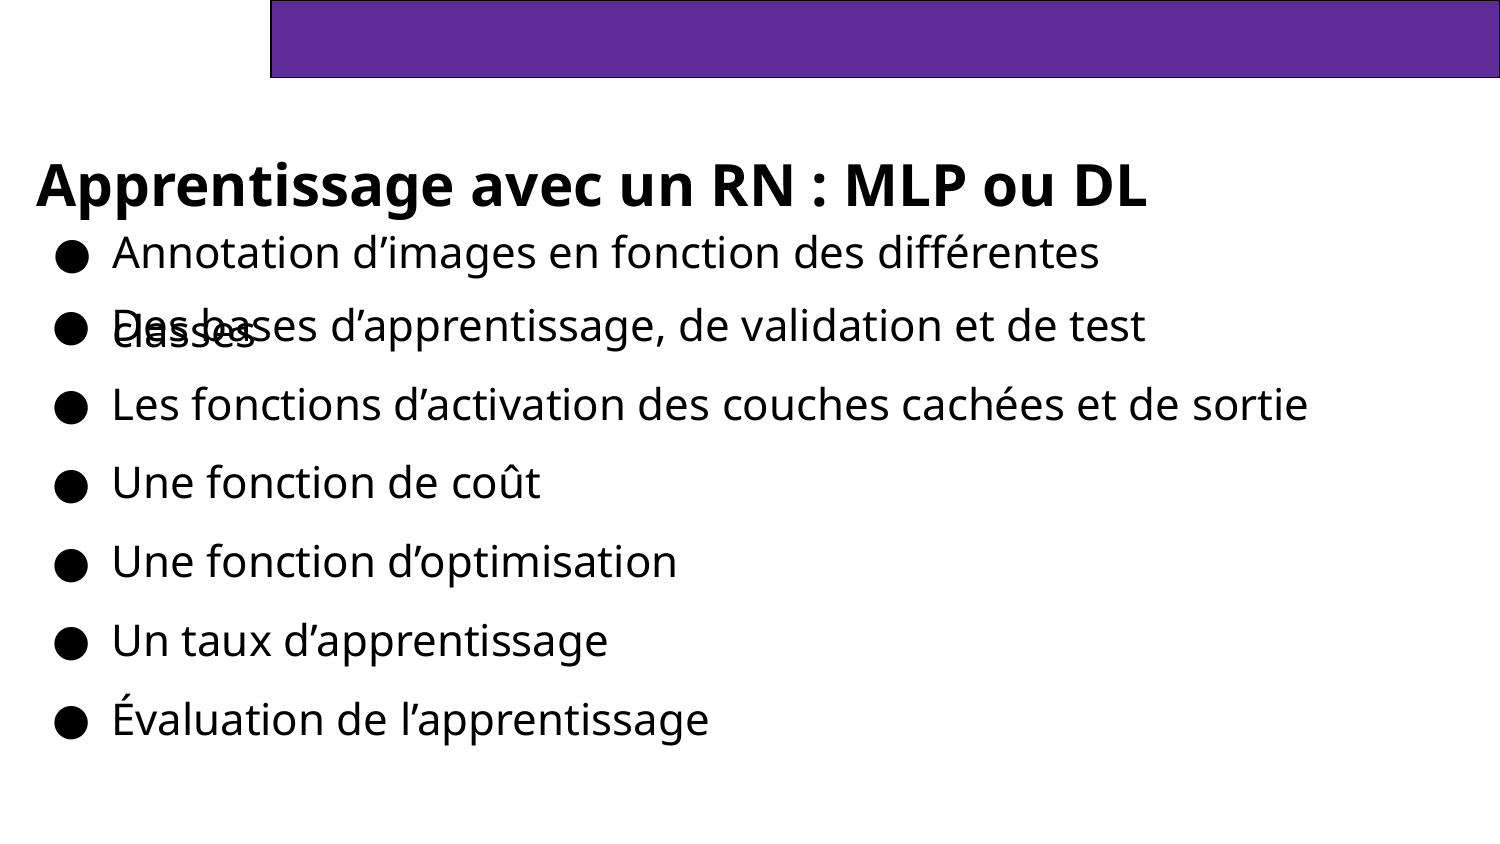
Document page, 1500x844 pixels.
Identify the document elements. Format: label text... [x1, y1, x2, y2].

text_box Annotation d’images en fonction des différentes classes [22, 233, 1204, 256]
text_box Apprentissage avec un RN : MLP ou DL [21, 97, 1487, 233]
text_box [270, 0, 1500, 78]
text_box Des bases d’apprentissage, de validation et de test Les fonctions d’activation des couches cachées et de sortie Une fonction de coût Une fonction d’optimisation Un taux d’apprentissage Évaluation de l’apprentissage [21, 256, 1343, 759]
